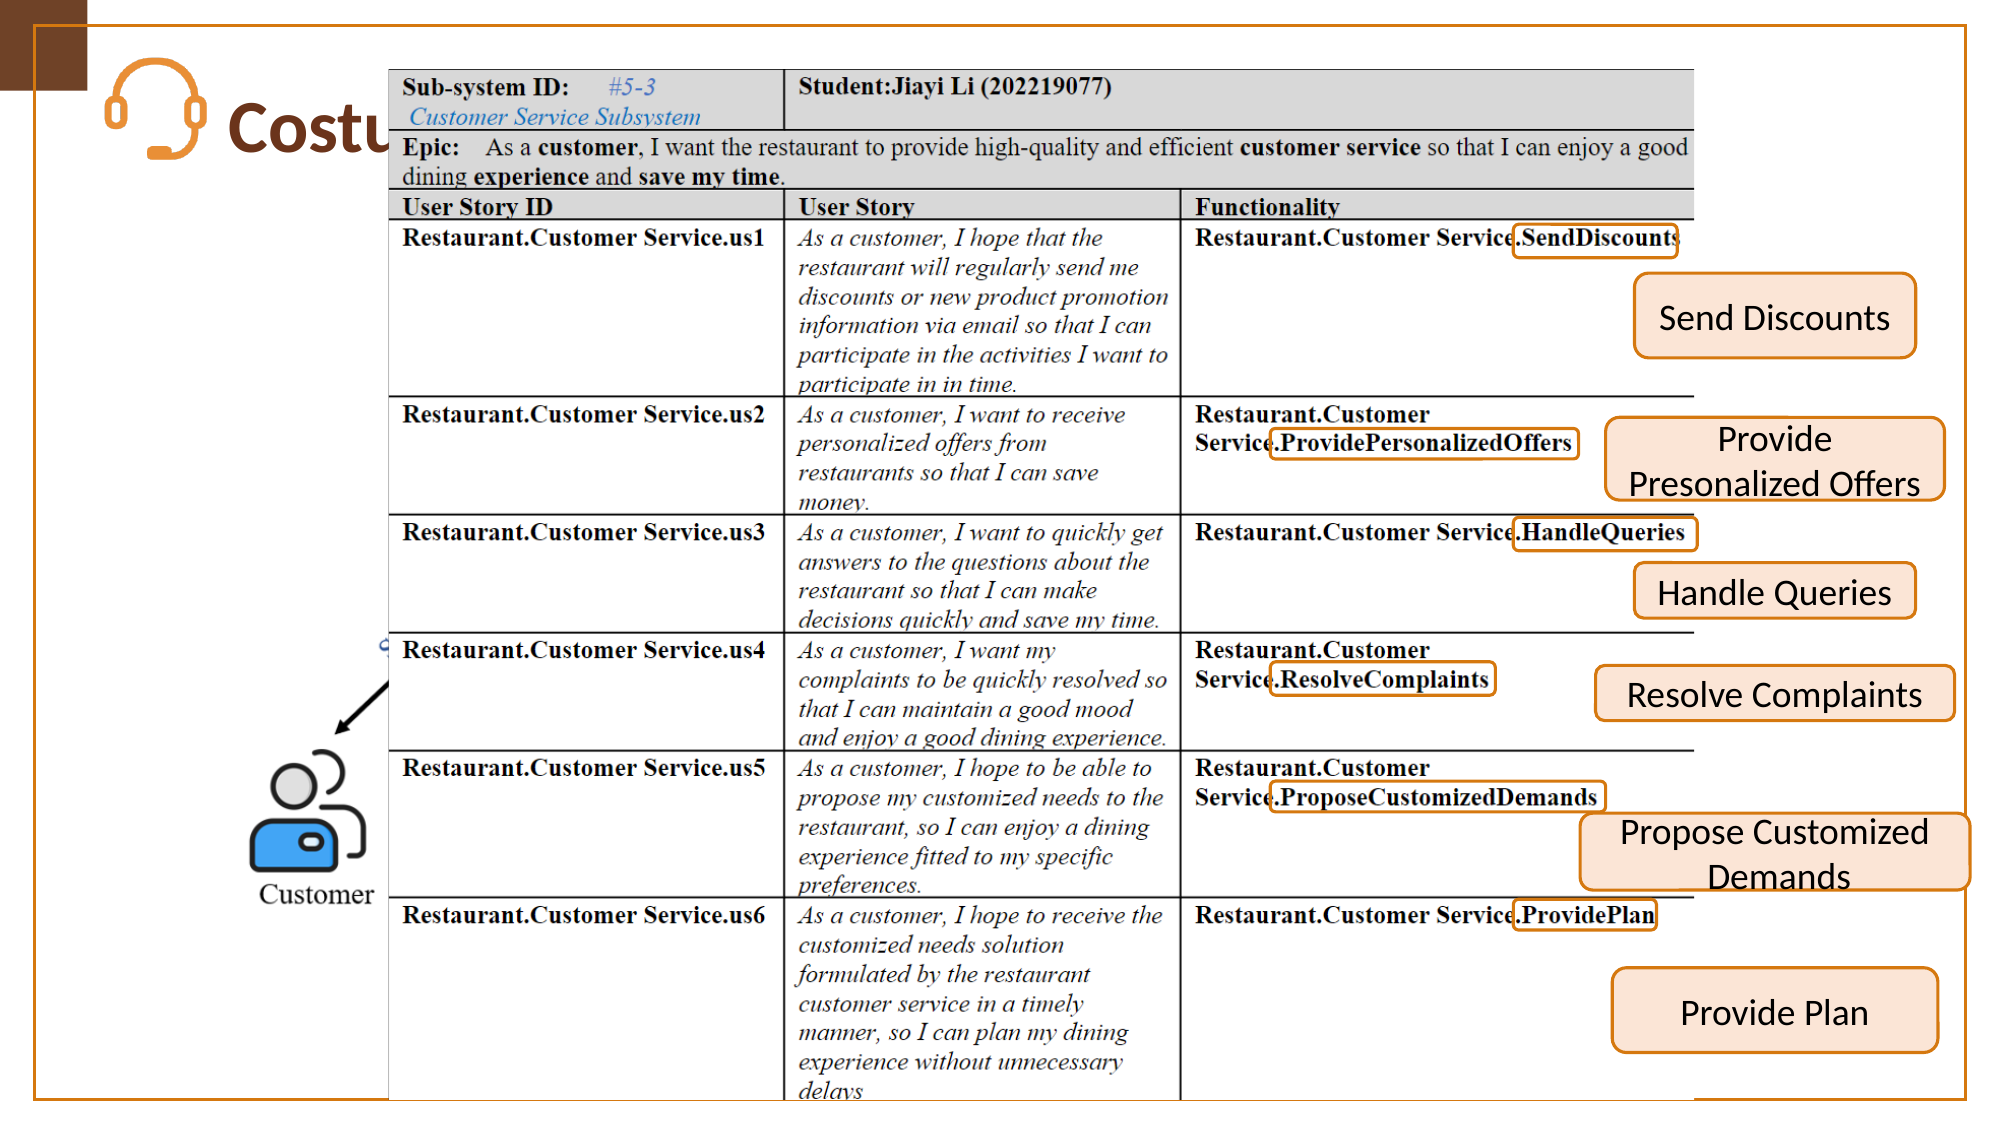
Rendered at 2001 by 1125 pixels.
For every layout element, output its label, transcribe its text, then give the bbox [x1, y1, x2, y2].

text_box Handle Queries [1695, 561, 1917, 620]
text_box Propose Customized Demands [1695, 812, 1972, 892]
text_box Provide Presonalized Offers [1695, 416, 1946, 502]
text_box [0, 0, 88, 92]
picture [170, 69, 1695, 1100]
text_box Send Discounts [1695, 272, 1917, 359]
text_box [33, 24, 1967, 1101]
text_box [1695, 517, 1699, 551]
text_box Resolve Complaints [1695, 664, 1956, 722]
text_box Provide Plan [1695, 966, 1939, 1054]
picture [96, 49, 214, 167]
text_box Costumer-service Subsystem [214, 69, 388, 147]
